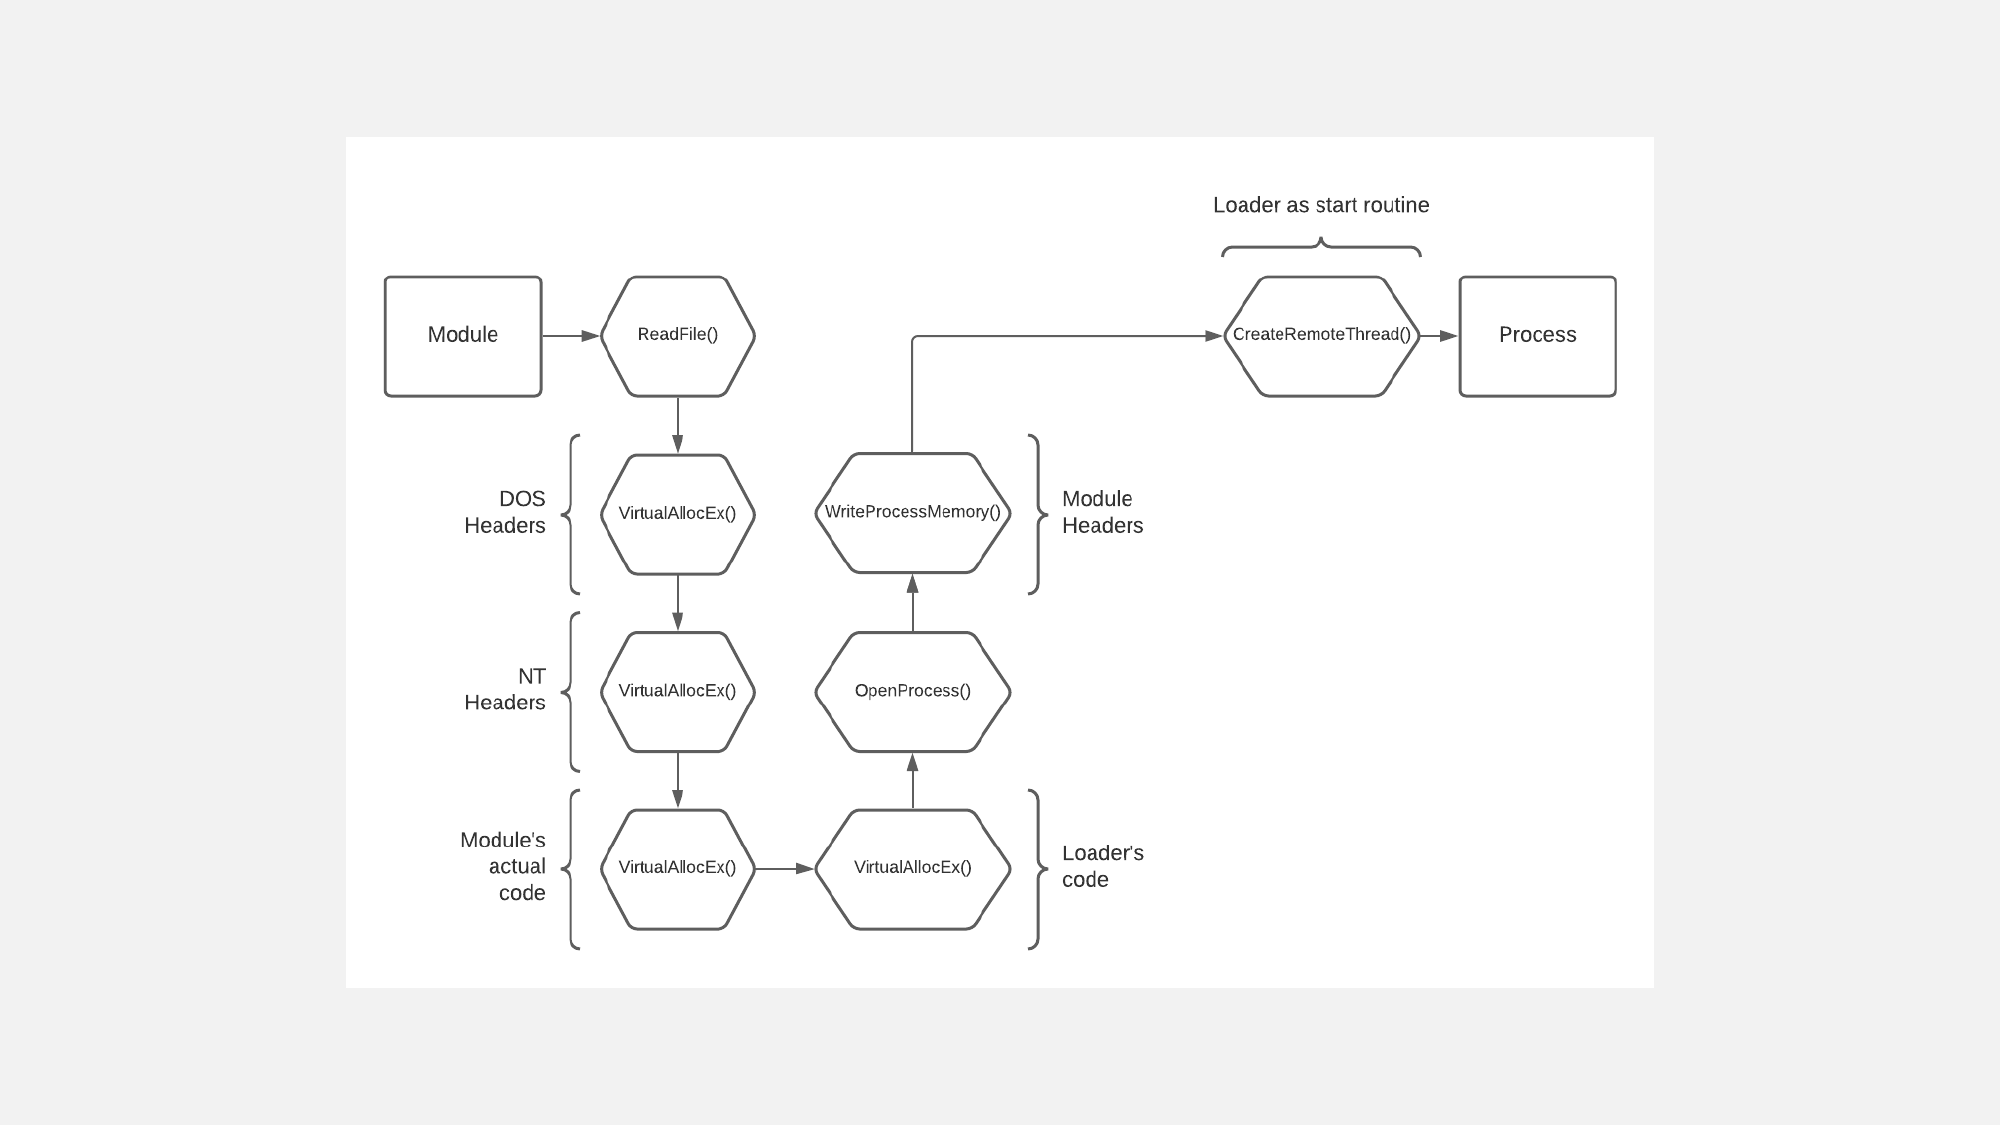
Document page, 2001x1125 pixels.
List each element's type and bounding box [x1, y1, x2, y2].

picture [346, 137, 1654, 988]
